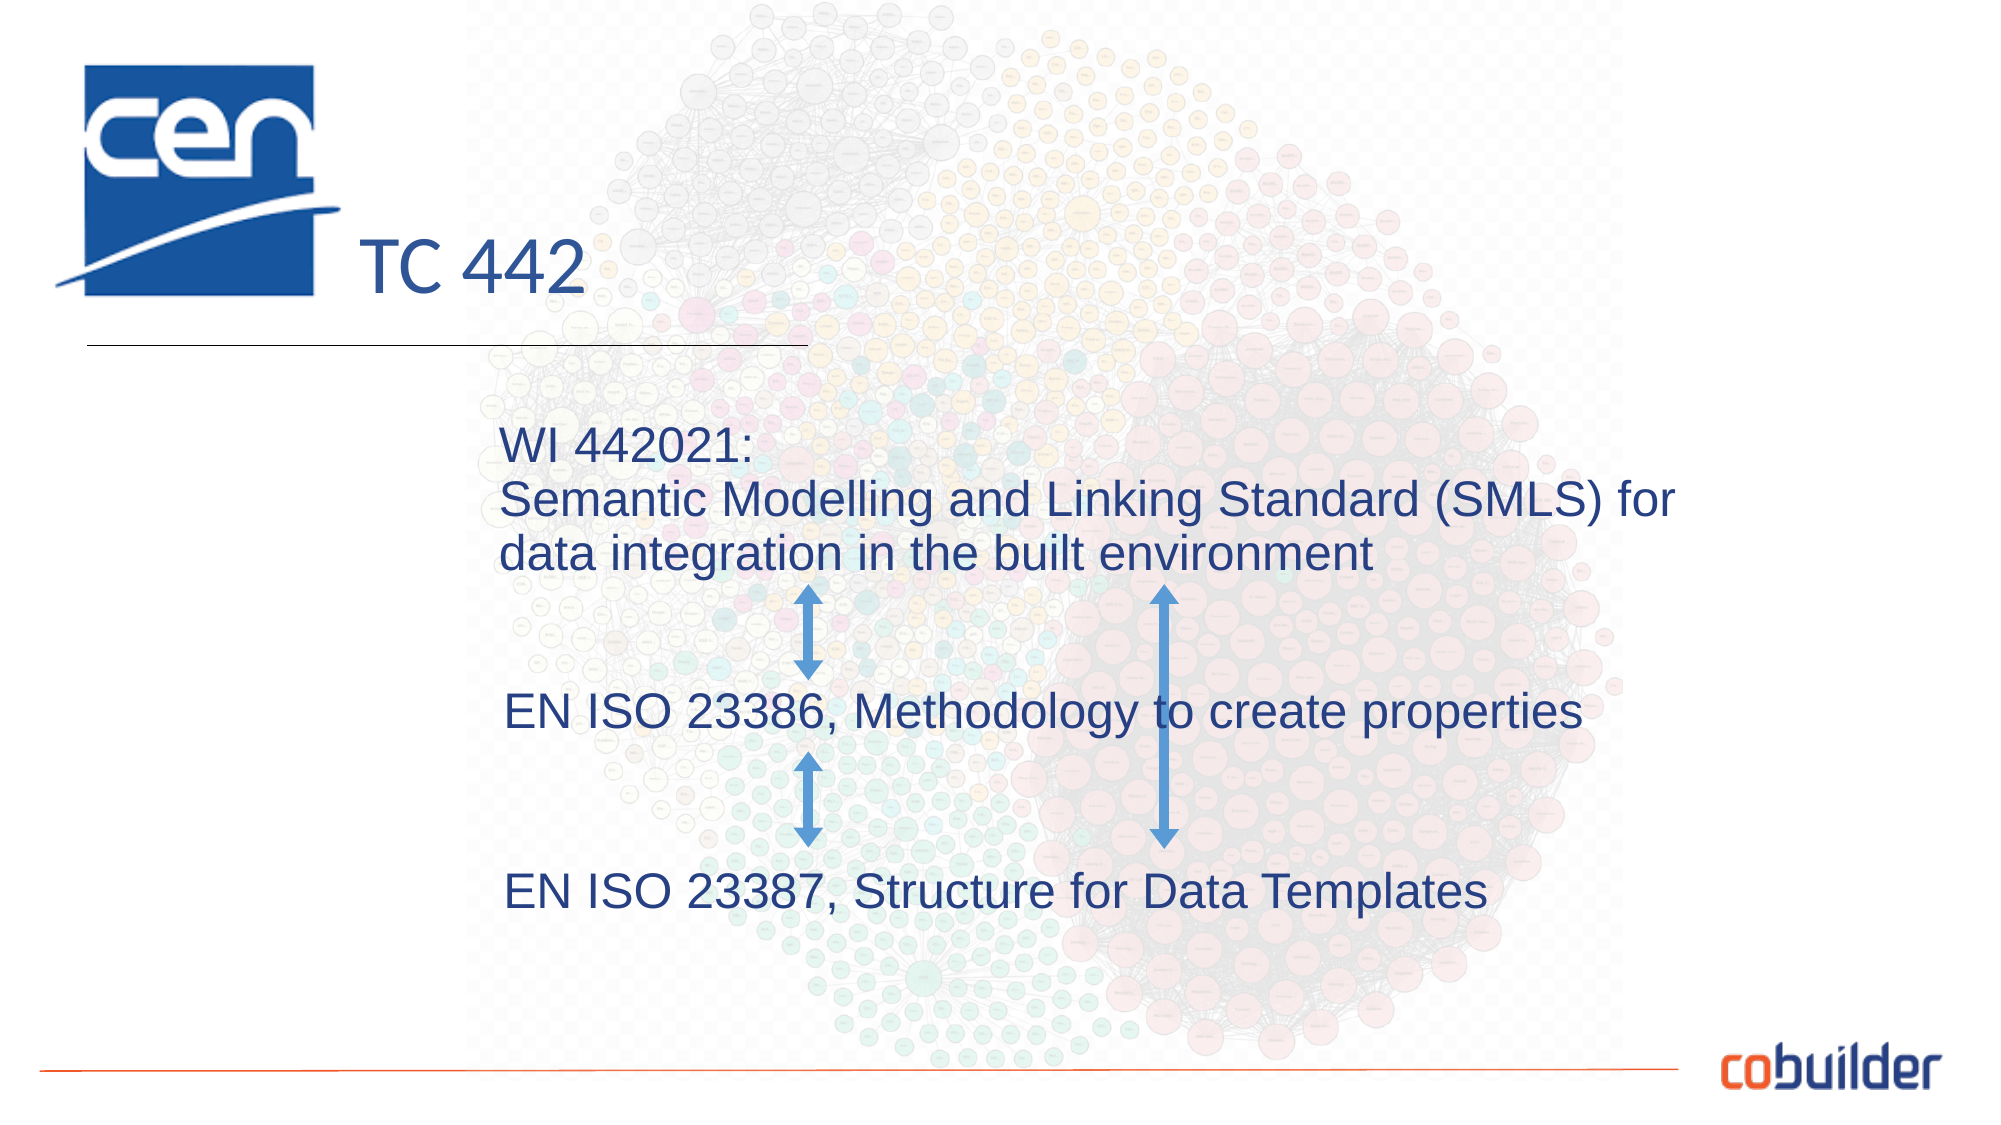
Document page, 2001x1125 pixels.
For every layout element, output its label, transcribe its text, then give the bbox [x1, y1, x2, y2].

text_box TC 442 [344, 202, 466, 318]
picture [52, 62, 345, 300]
text_box WI 442021: Semantic Modelling and Linking Standard (SMLS) for data integration in the built environment [1623, 411, 1790, 616]
picture [1720, 1041, 1943, 1090]
picture [466, 0, 1623, 1081]
